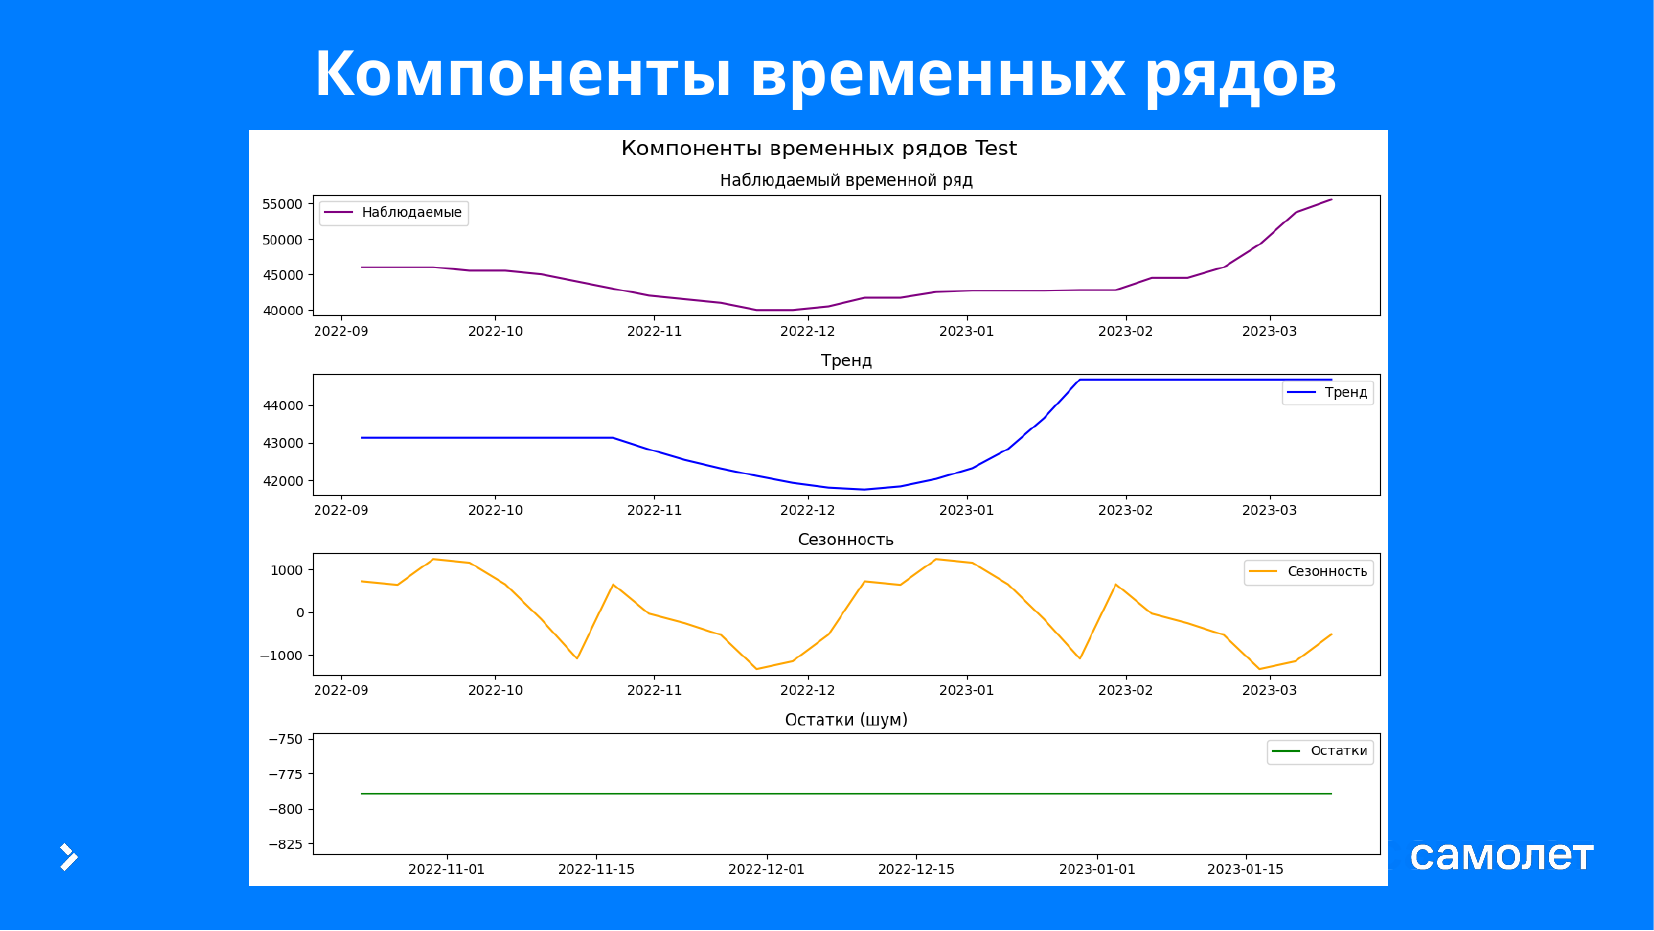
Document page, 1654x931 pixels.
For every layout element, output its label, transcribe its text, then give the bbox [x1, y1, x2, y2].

picture [60, 843, 78, 871]
picture [249, 130, 1594, 886]
title Компоненты временных рядов [60, 17, 1594, 740]
